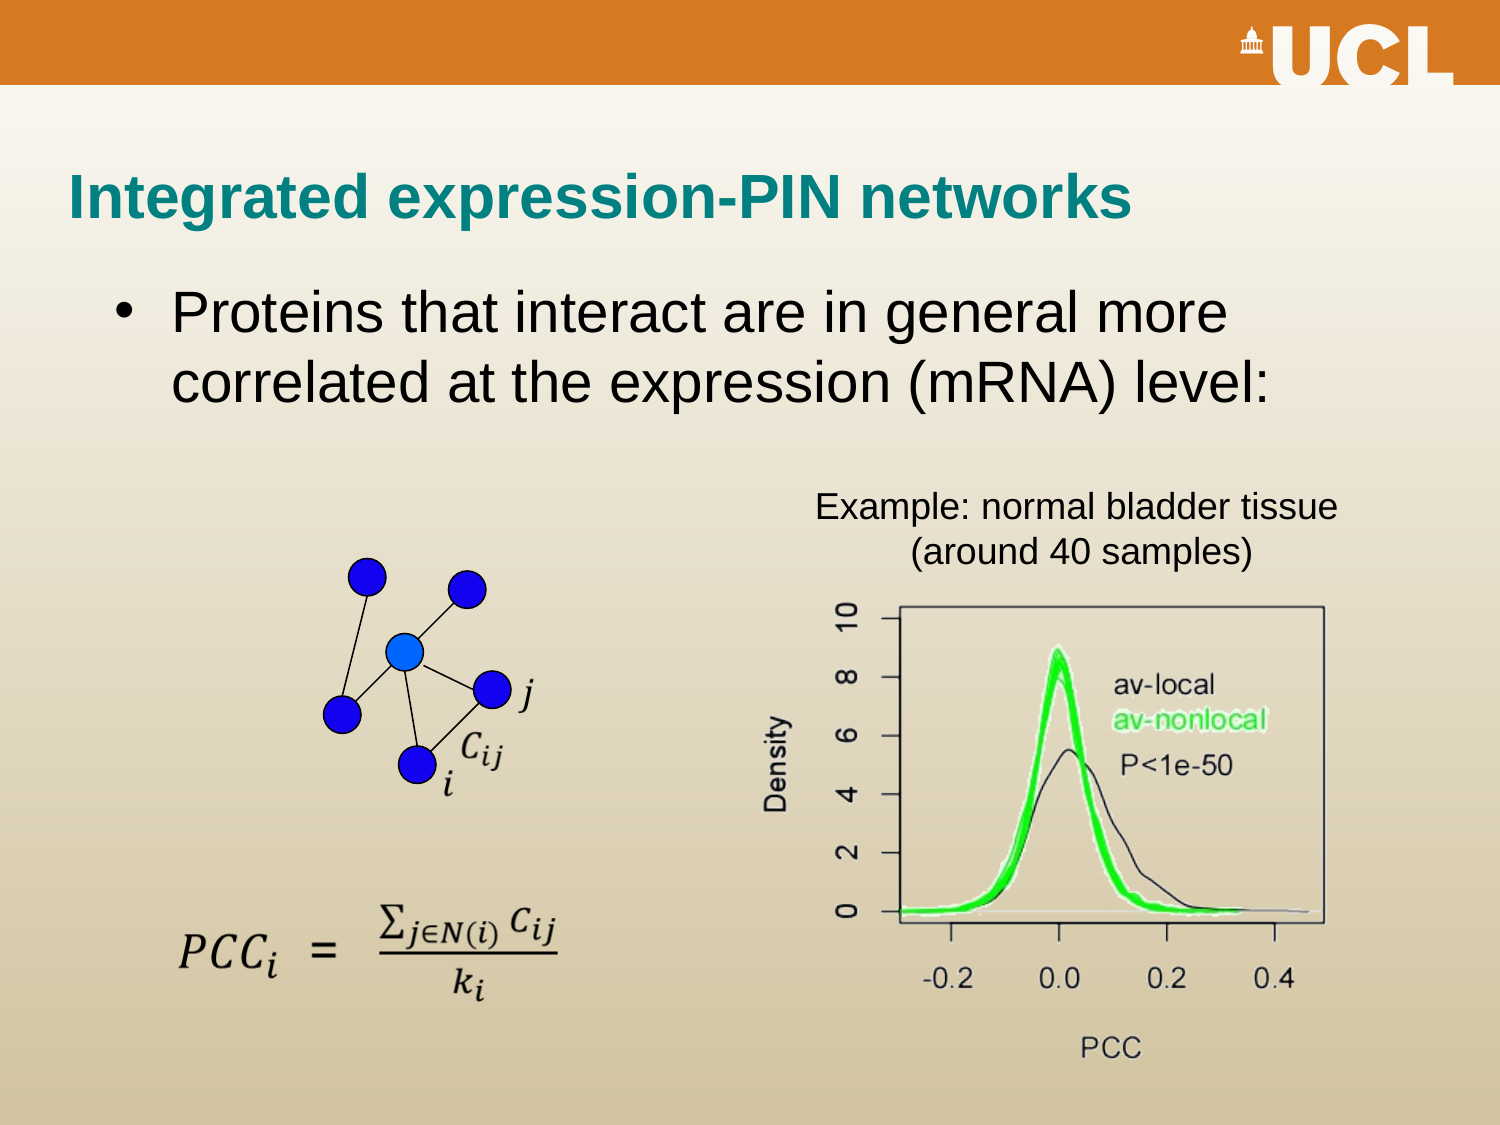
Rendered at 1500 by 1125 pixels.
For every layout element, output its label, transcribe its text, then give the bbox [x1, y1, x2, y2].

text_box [754, 461, 1400, 1107]
picture [0, 0, 1500, 85]
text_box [323, 558, 544, 814]
text_box [162, 889, 749, 1010]
title Integrated expression-PIN networks [54, 148, 1447, 266]
text_box Proteins that interact are in general more correlated at the expression (mRNA) level: [100, 267, 1400, 422]
